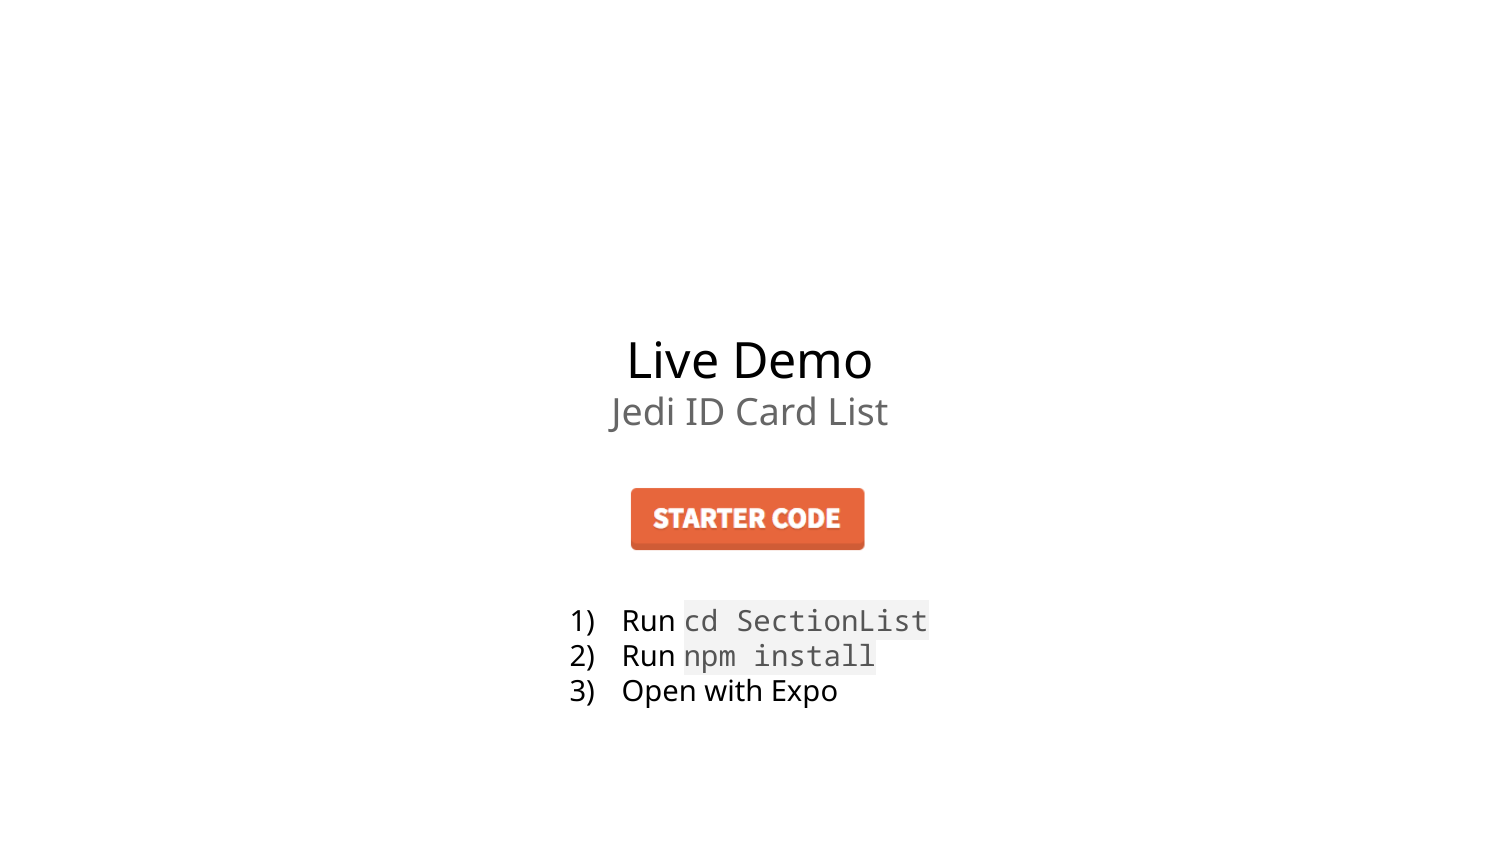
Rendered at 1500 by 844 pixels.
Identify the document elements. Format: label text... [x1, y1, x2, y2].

text_box Run cd SectionList Run npm install Open with Expo [531, 606, 969, 703]
text_box Live Demo Jedi ID Card List [383, 313, 1117, 473]
picture [620, 476, 880, 559]
